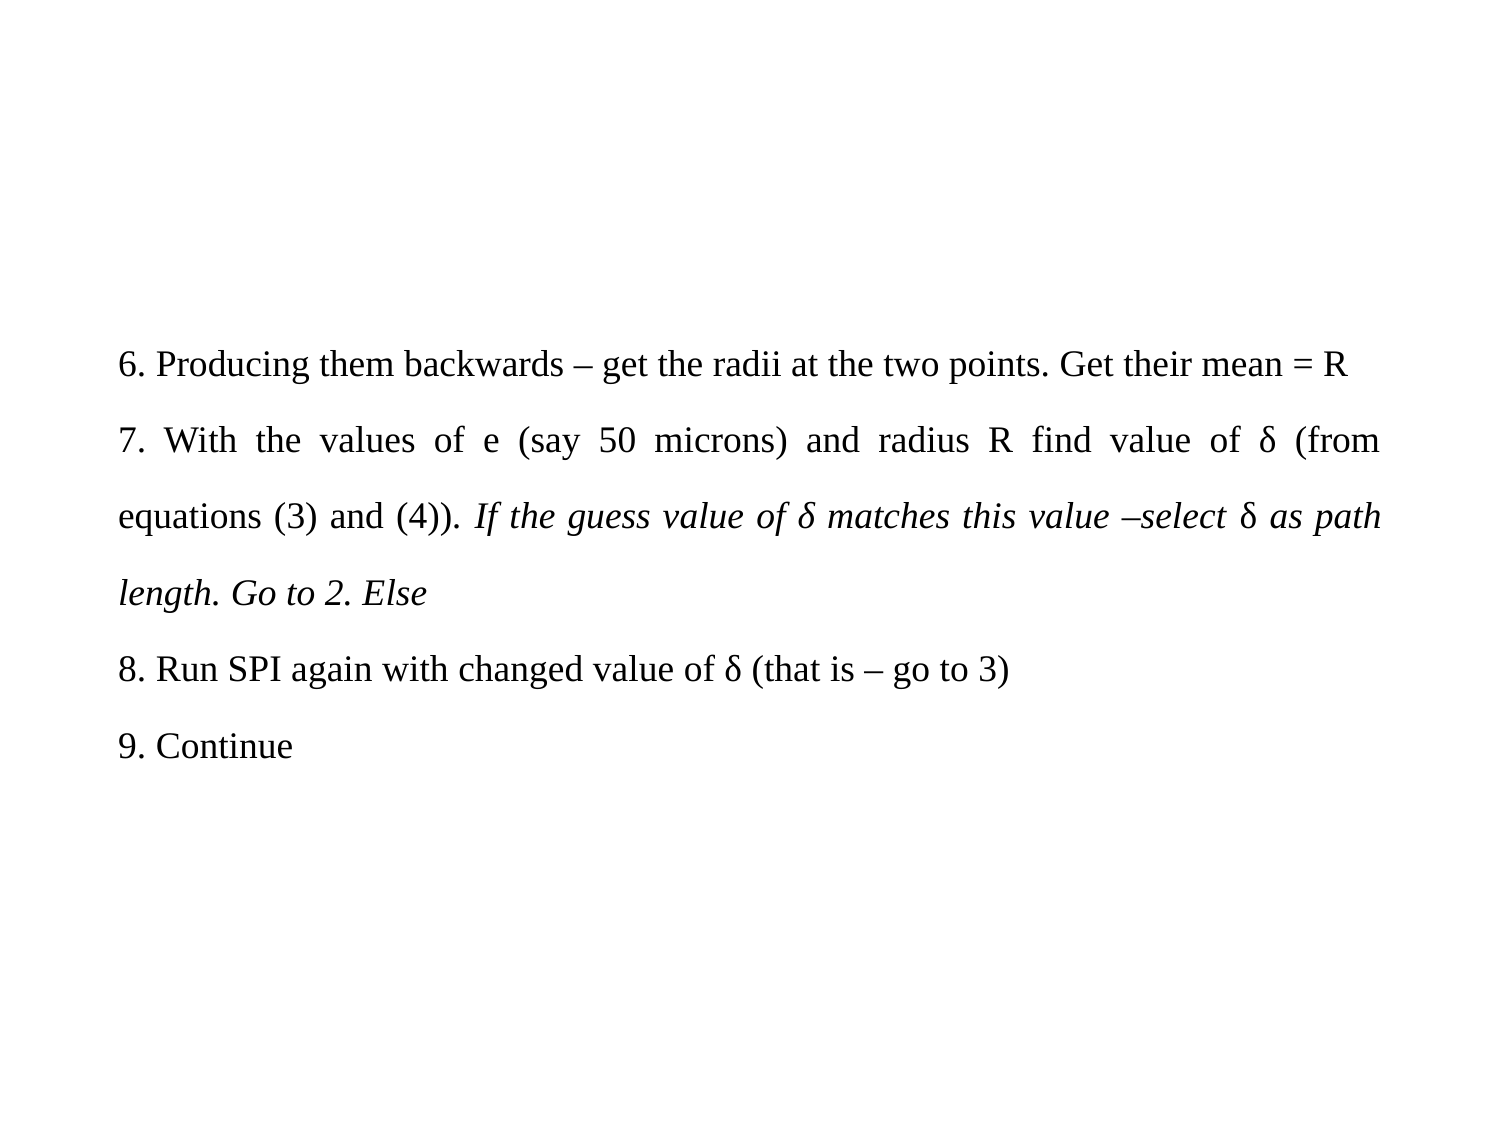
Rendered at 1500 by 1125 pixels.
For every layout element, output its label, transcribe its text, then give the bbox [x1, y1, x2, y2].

list 6. Producing them backwards – get the radii at the two points. Get their mean = R 7. With the values of e (say 50 microns) and radius R find value of δ (from equations (3) and (4)). If the guess value of δ matches this value –select δ as path length. Go to 2. Else 8. Run SPI again with changed value of δ (that is – go to 3) 9. Continue [103, 299, 1397, 1014]
